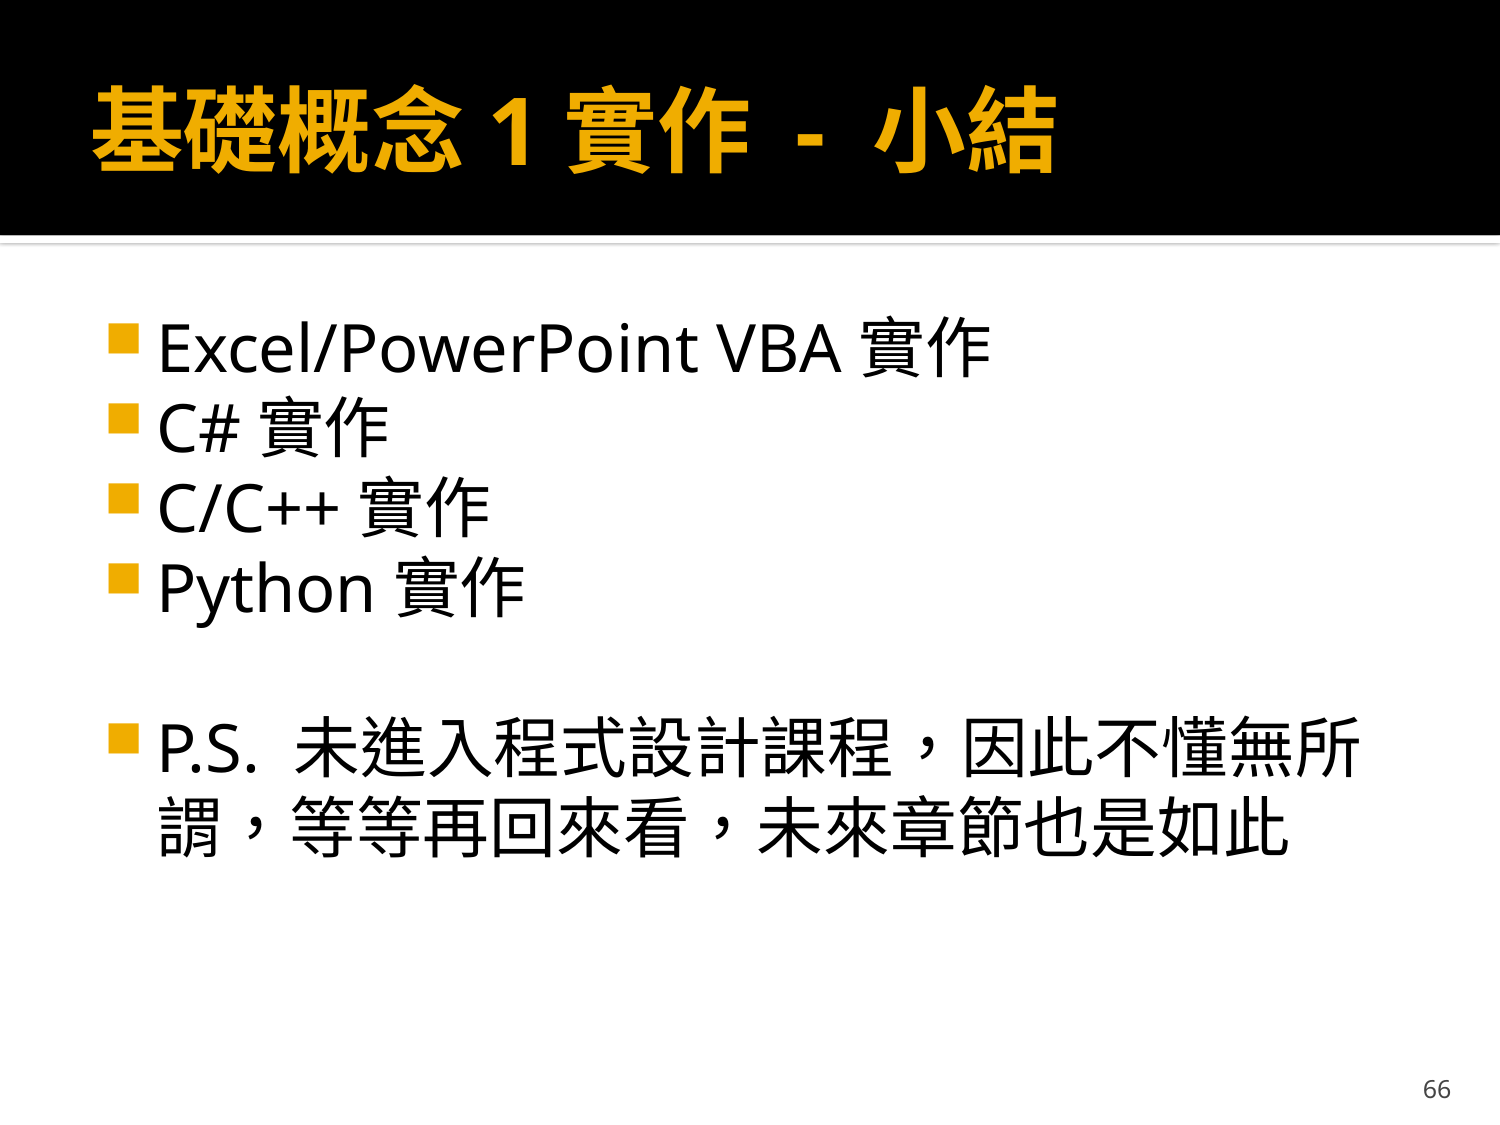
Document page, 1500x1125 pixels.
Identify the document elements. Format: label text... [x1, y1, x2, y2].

slide_number 66 [1345, 1062, 1467, 1108]
title 基礎概念1實作 - 小結 [75, 25, 1425, 231]
list Excel/PowerPoint VBA實作 C#實作 C/C++實作 Python實作 P.S. 未進入程式設計課程，因此不懂無所謂，等等再回來看，未來章節也是如此 [75, 291, 1425, 1050]
